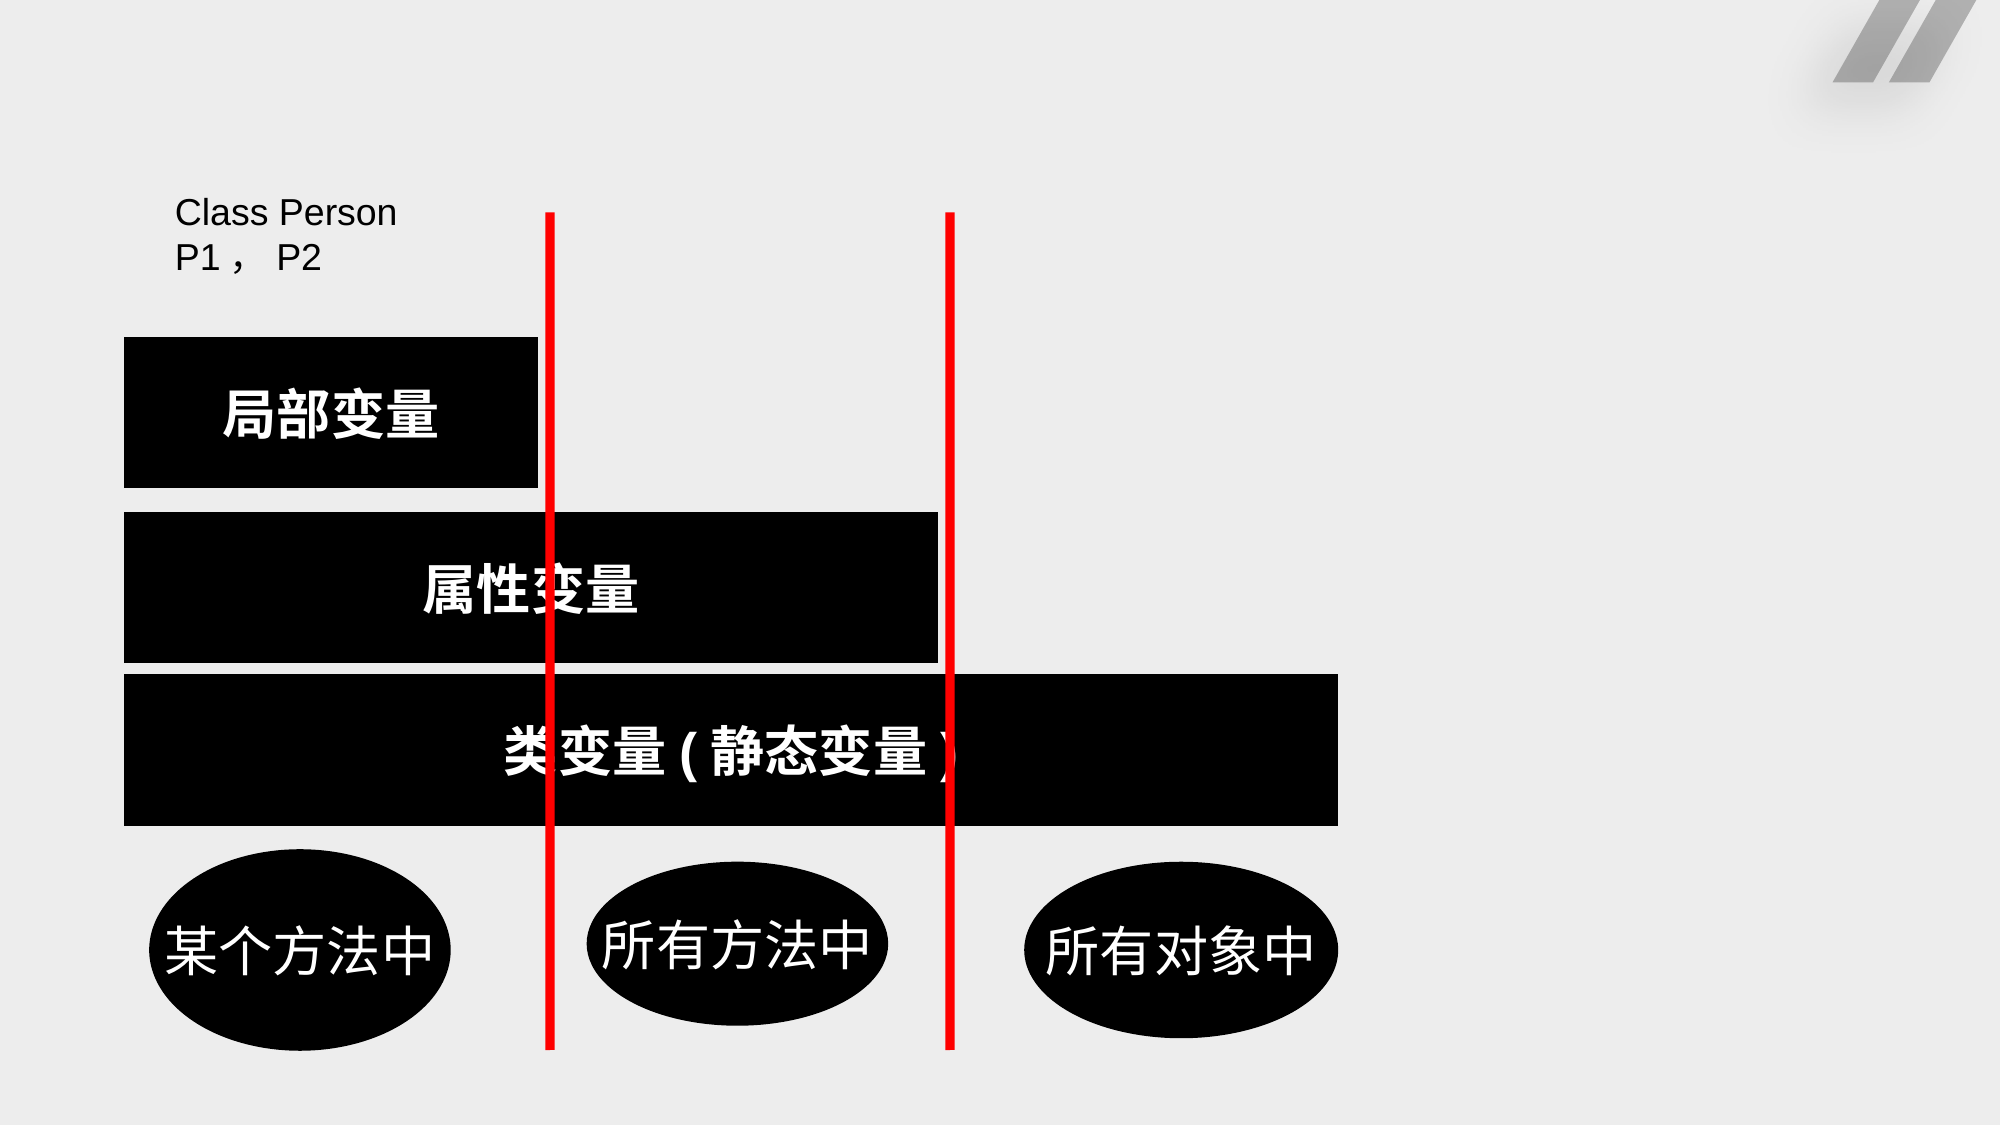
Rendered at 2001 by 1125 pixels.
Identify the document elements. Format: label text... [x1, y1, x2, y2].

text_box Class Person P1，P2 [160, 180, 413, 286]
text_box 属性变量 [124, 512, 550, 663]
text_box 属性变量 [551, 512, 938, 663]
text_box 局部变量 [125, 337, 538, 488]
text_box 所有对象中 [1024, 862, 1338, 1038]
text_box 所有方法中 [587, 862, 888, 1025]
text_box 某个方法中 [149, 849, 450, 1051]
text_box 类变量(静态变量) [124, 674, 550, 825]
text_box 类变量(静态变量) [551, 674, 1338, 825]
